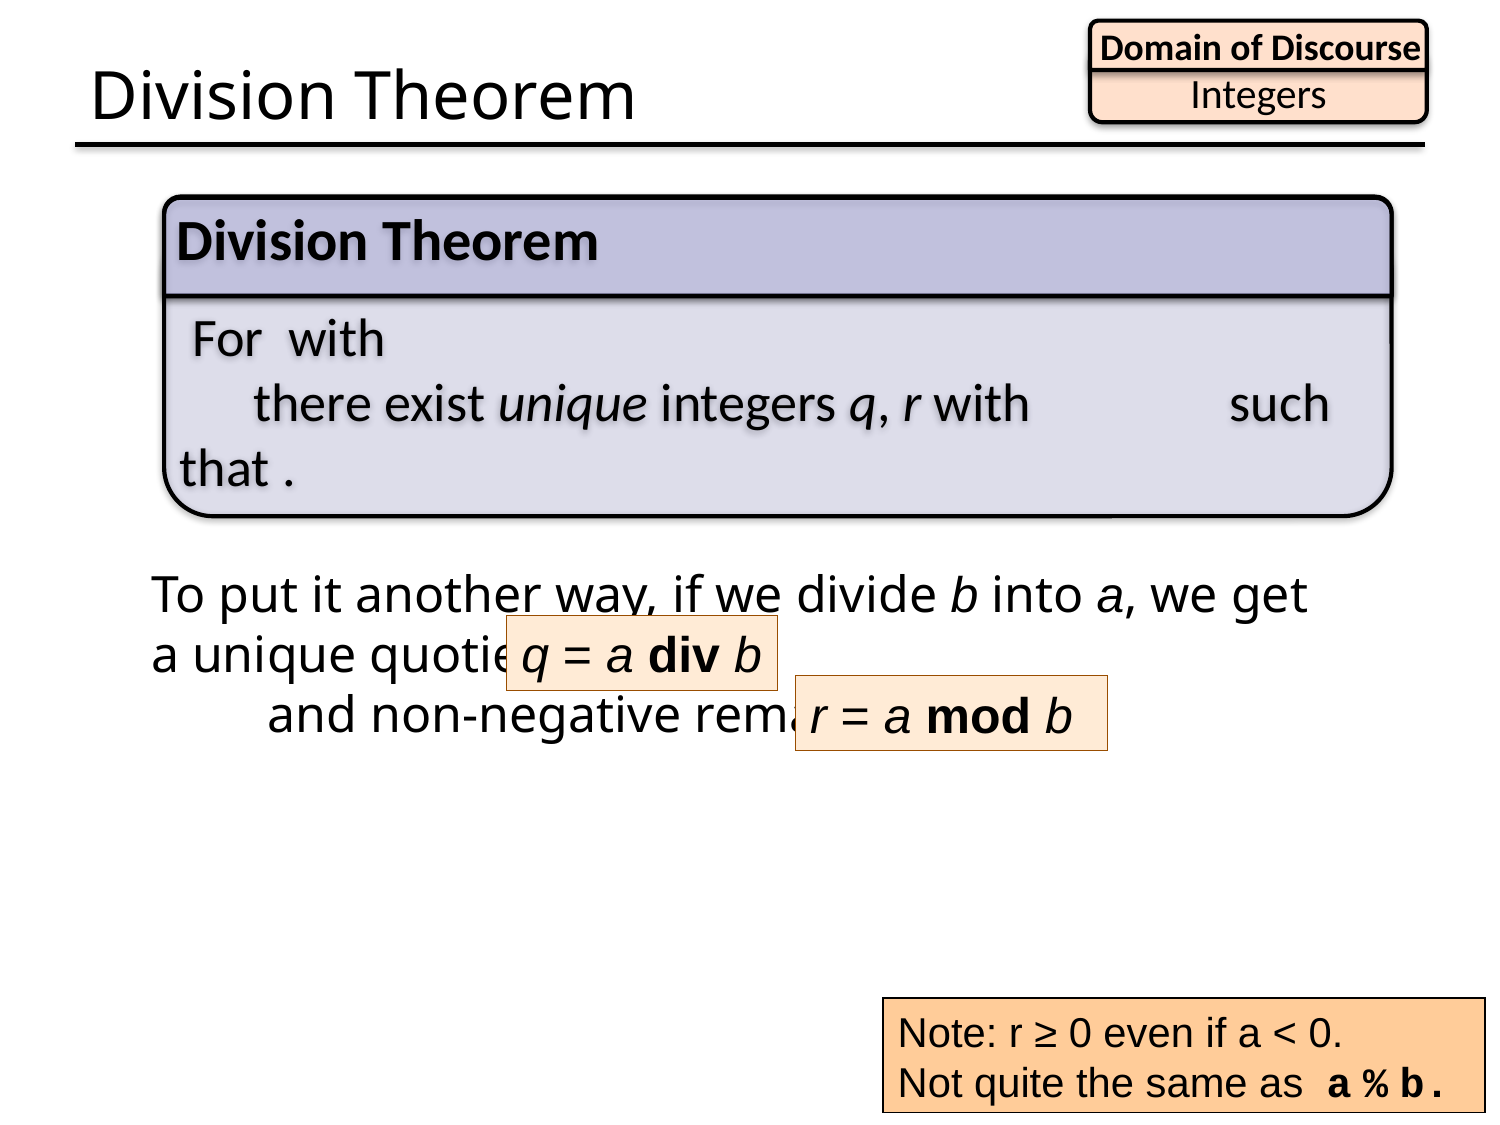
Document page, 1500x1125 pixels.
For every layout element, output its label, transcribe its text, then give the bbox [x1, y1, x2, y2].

text_box Note: r ≥ 0 even if a < 0. Not quite the same as a % b. [882, 997, 1486, 1113]
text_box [163, 196, 1392, 517]
text_box q = a div b [506, 615, 778, 691]
text_box r = a mod b [795, 675, 1108, 751]
title Division Theorem [75, 45, 1425, 145]
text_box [1089, 20, 1428, 123]
text_box To put it another way, if we divide b into a, we get a unique quotient and non-negative remainder [136, 554, 1364, 750]
